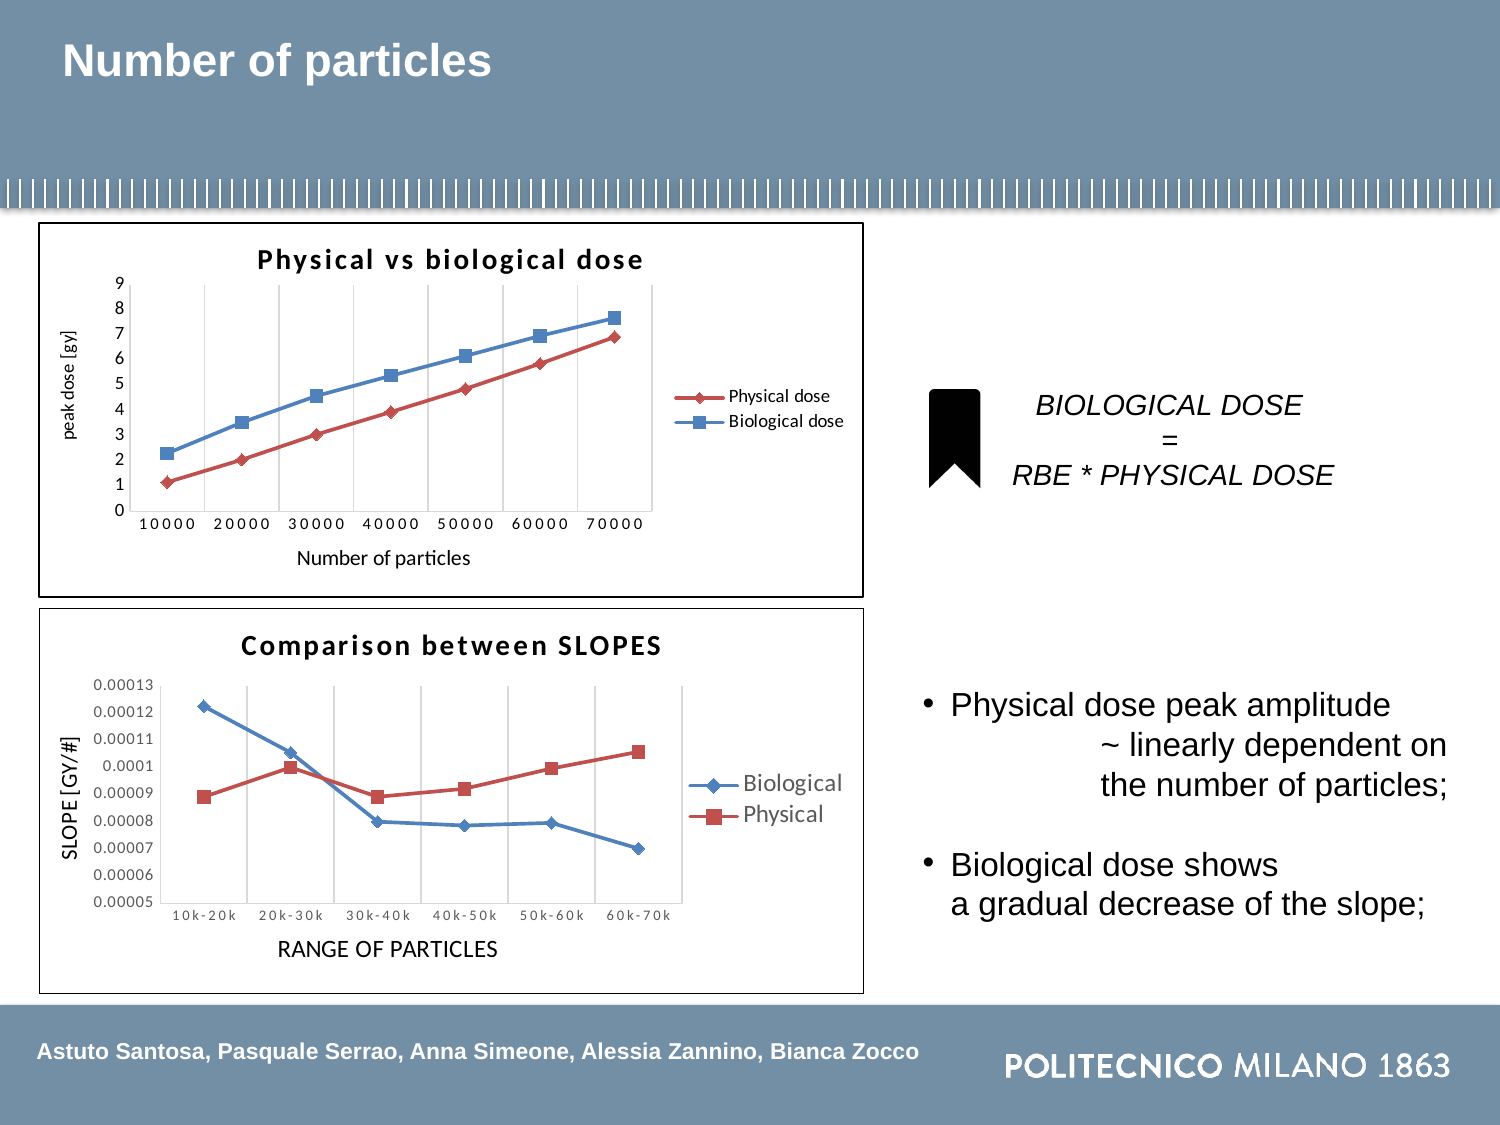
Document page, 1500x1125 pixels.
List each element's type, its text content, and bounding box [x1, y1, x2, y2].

text_box BIOLOGICAL DOSE = RBE * PHYSICAL DOSE [1016, 378, 1379, 499]
picture [893, 379, 1016, 498]
chart [38, 608, 865, 994]
text_box Physical dose peak amplitude ~ linearly dependent on the number of particles; Biological dose shows a gradual decrease of the slope; [907, 675, 1487, 930]
picture [999, 1041, 1456, 1089]
title Number of particles [47, 22, 1455, 161]
chart [37, 222, 865, 599]
